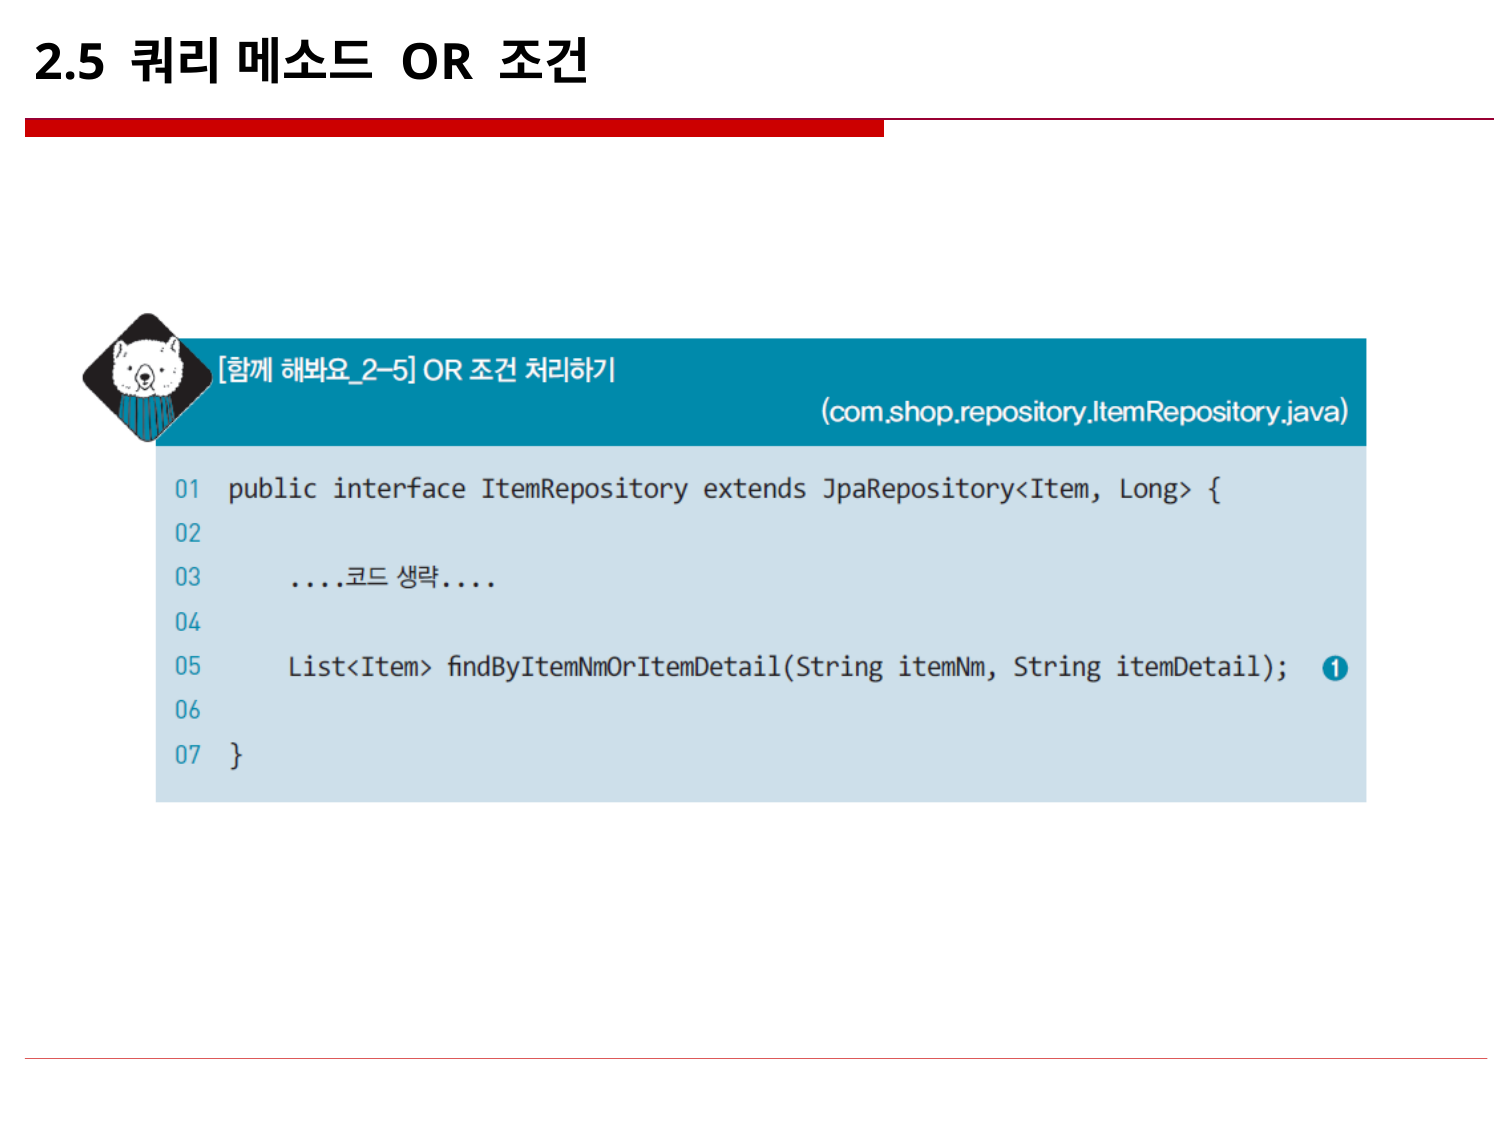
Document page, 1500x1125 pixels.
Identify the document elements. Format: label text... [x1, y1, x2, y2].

title 2.5 쿼리 메소드 OR 조건 [19, 23, 1370, 96]
picture [67, 299, 1433, 825]
